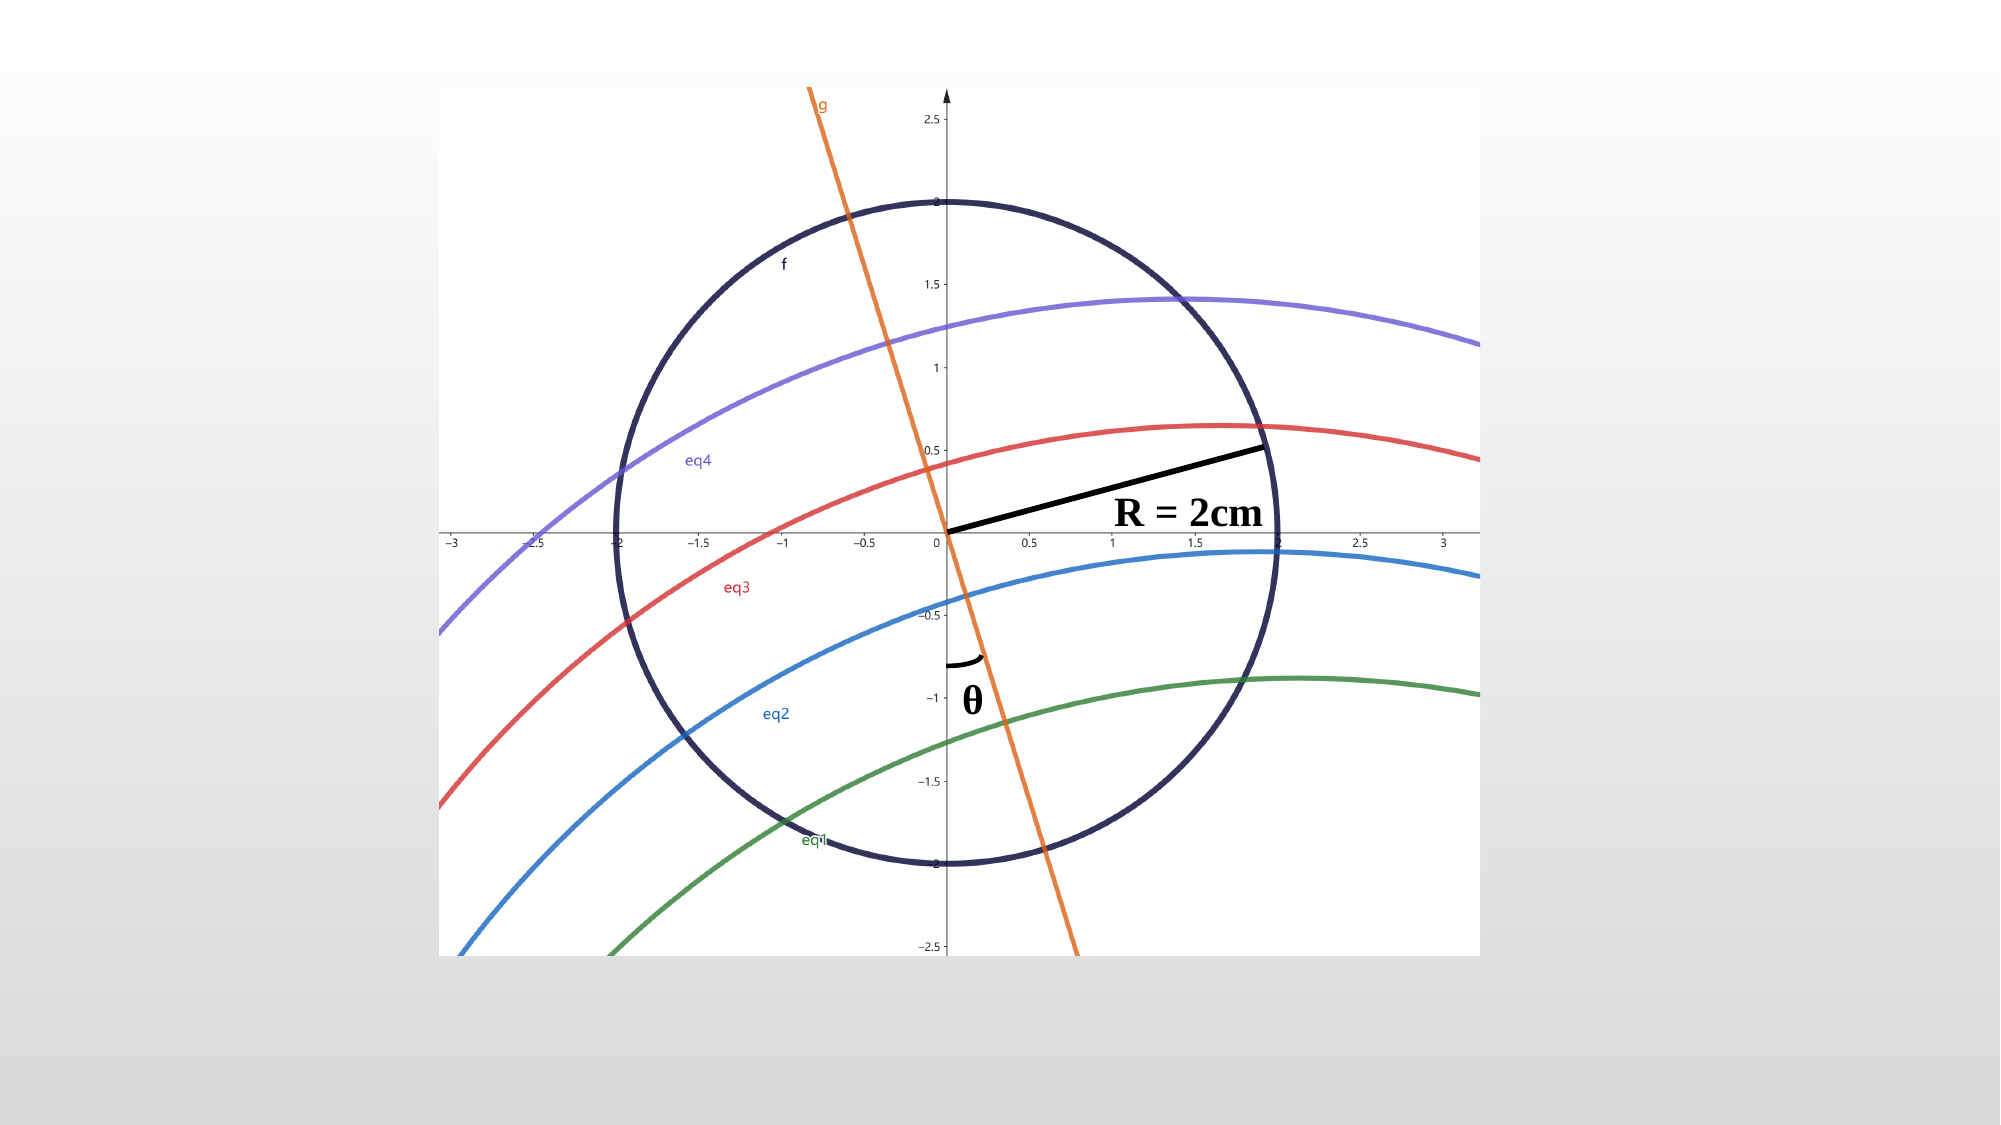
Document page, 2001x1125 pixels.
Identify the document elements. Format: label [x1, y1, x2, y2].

text_box [438, 87, 1481, 956]
